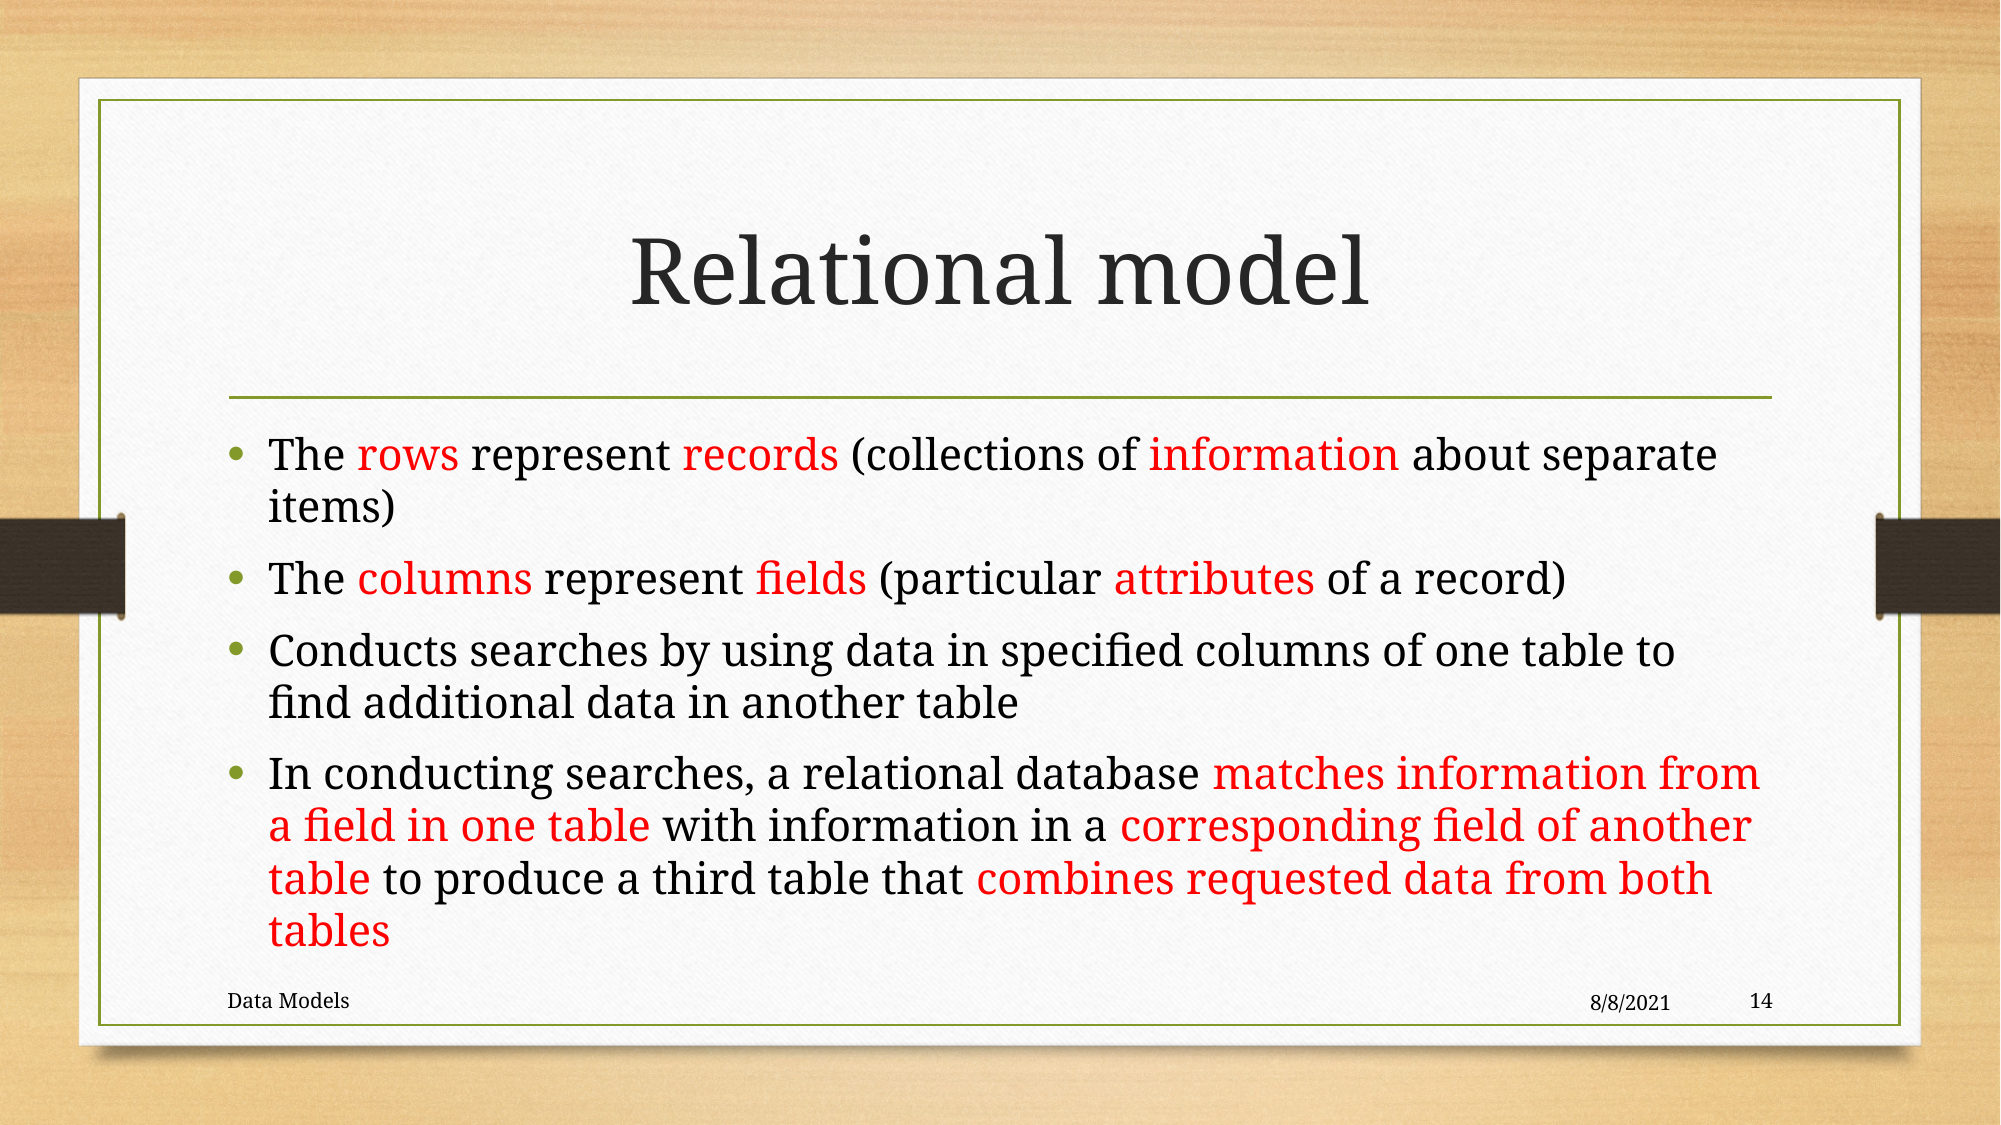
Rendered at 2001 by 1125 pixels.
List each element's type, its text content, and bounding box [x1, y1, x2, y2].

picture [0, 0, 2001, 1125]
slide_number 14 [1698, 979, 1788, 1025]
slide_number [1423, 979, 1686, 1025]
title Relational model [212, 161, 1788, 375]
list The rows represent records (collections of information about separate items) The columns represent fields (particular attributes of a record) Conducts searches by using data in specified columns of one table to find additional data in another table In conducting searches, a relational database matches information from a field in one table with information in a corresponding field of another table to produce a third table that combines requested data from both tables [212, 419, 1788, 964]
footer Data Models [212, 979, 1411, 1025]
